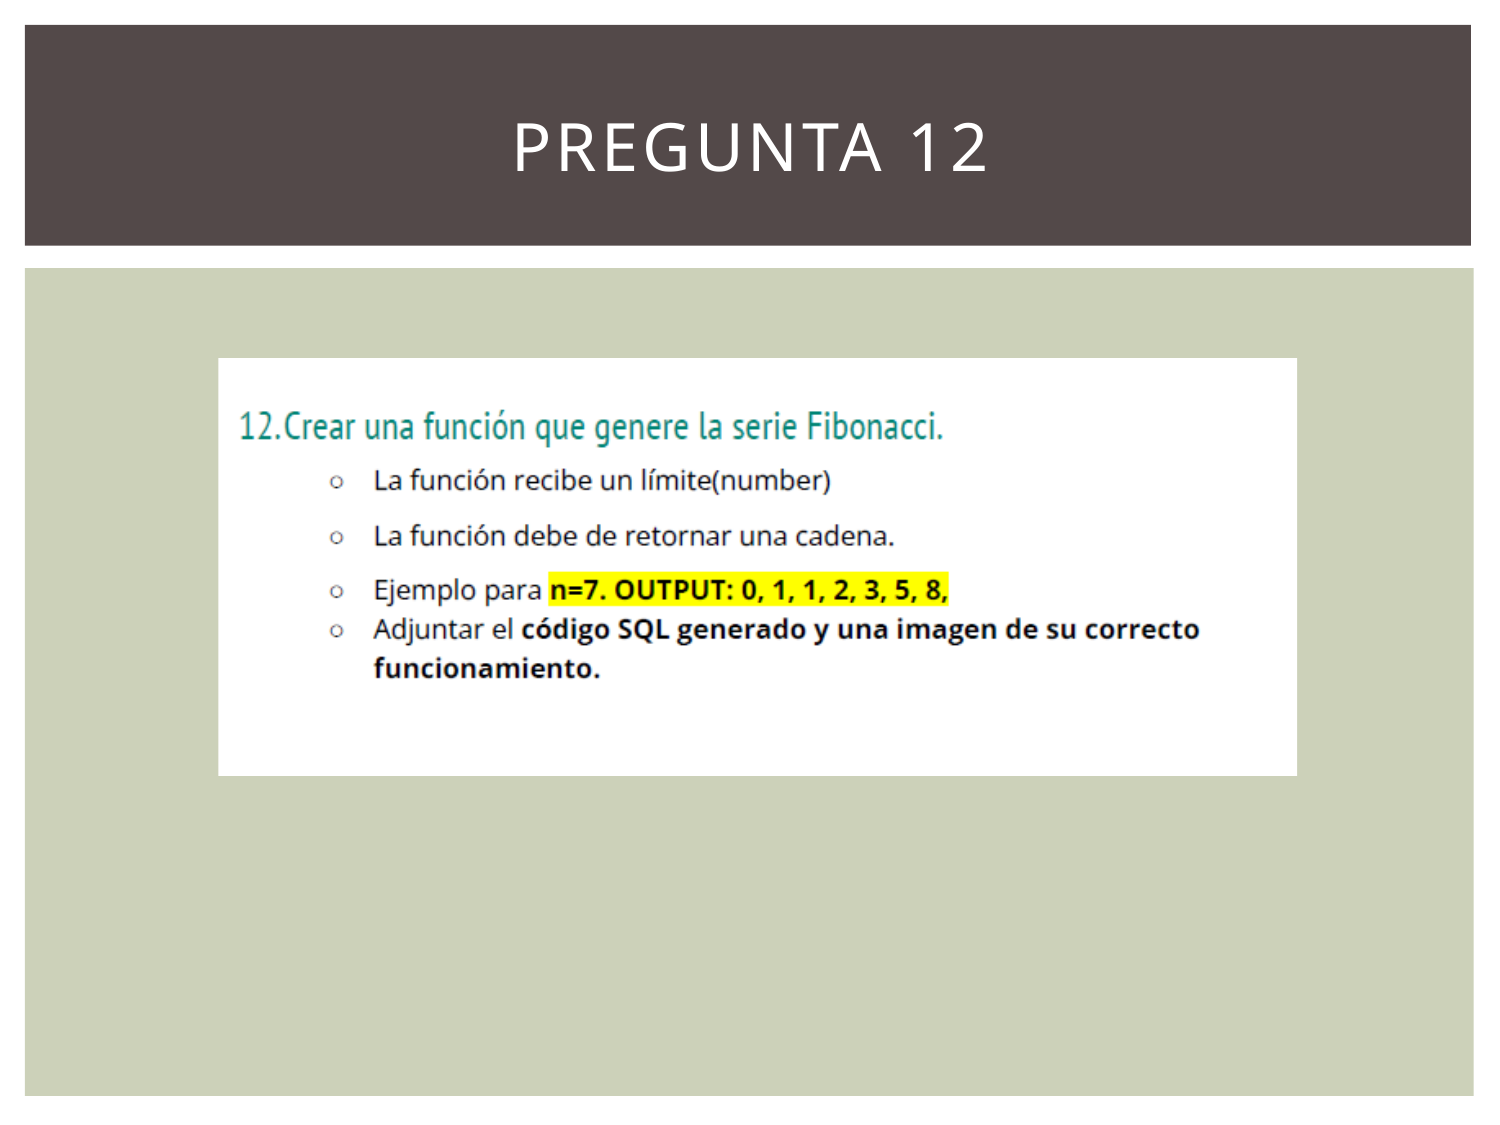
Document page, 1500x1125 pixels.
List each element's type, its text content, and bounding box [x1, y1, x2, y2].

picture [217, 357, 1298, 776]
title PREGUNTA 12 [62, 58, 1438, 232]
